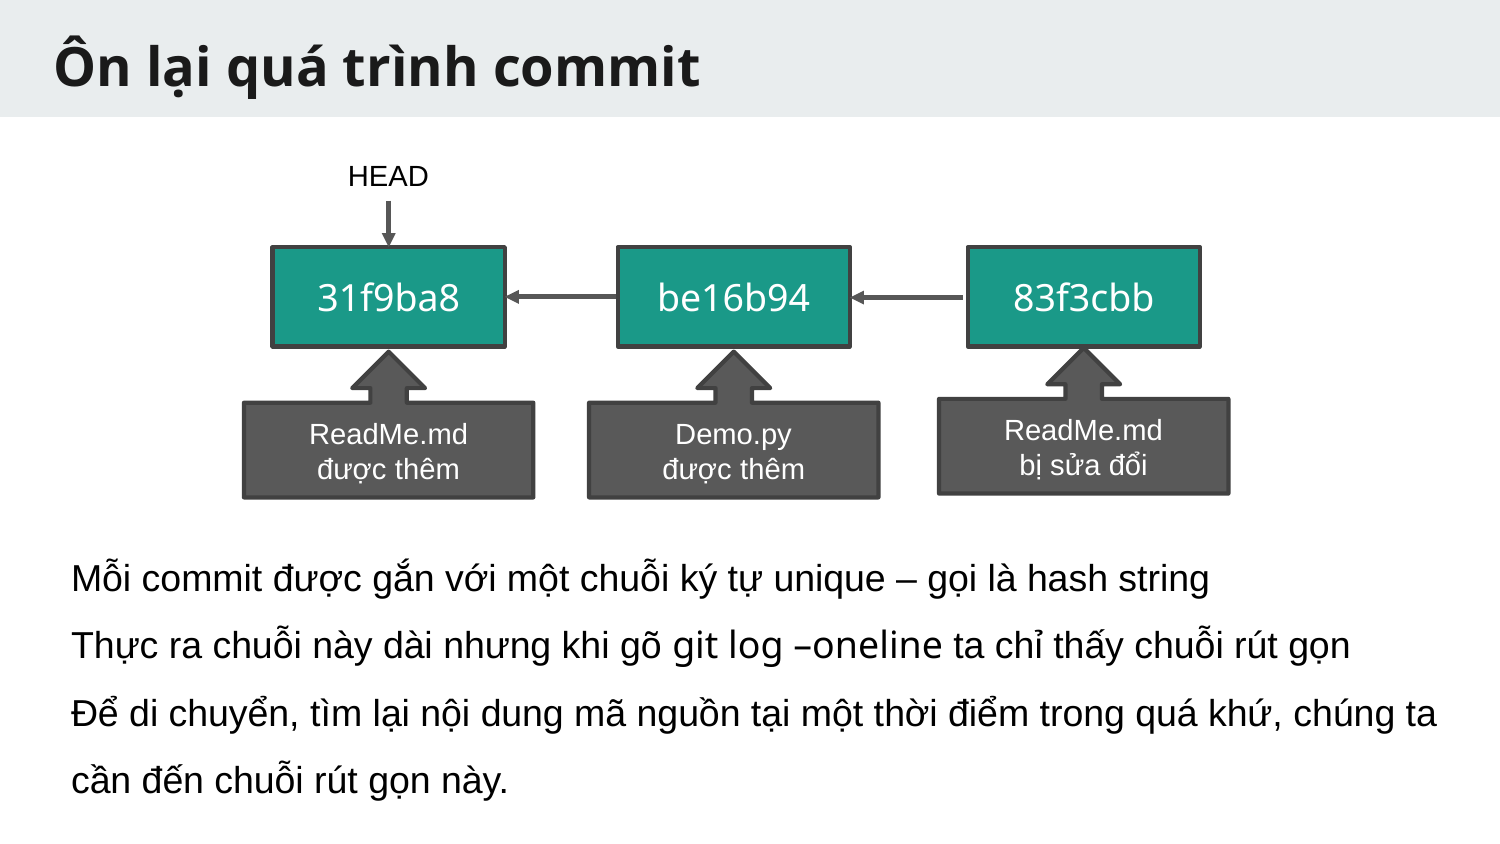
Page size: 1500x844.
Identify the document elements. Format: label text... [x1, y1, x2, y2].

text_box Demo.py được thêm [586, 349, 881, 500]
text_box ReadMe.md được thêm [241, 349, 536, 500]
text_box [849, 246, 1201, 347]
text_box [332, 149, 446, 248]
text_box Mỗi commit được gắn với một chuỗi ký tự unique – gọi là hash string Thực ra chuỗi này dài nhưng khi gõ git log –oneline ta chỉ thấy chuỗi rút gọn Để di chuyển, tìm lại nội dung mã nguồn tại một thời điểm trong quá khứ, chúng ta cần đến chuỗi rút gọn này. [56, 523, 1453, 844]
text_box be16b94 [616, 245, 850, 349]
title Ôn lại quá trình commit [38, 17, 1467, 106]
text_box 31f9ba8 [270, 245, 507, 349]
text_box ReadMe.md bị sửa đổi [936, 355, 1231, 496]
